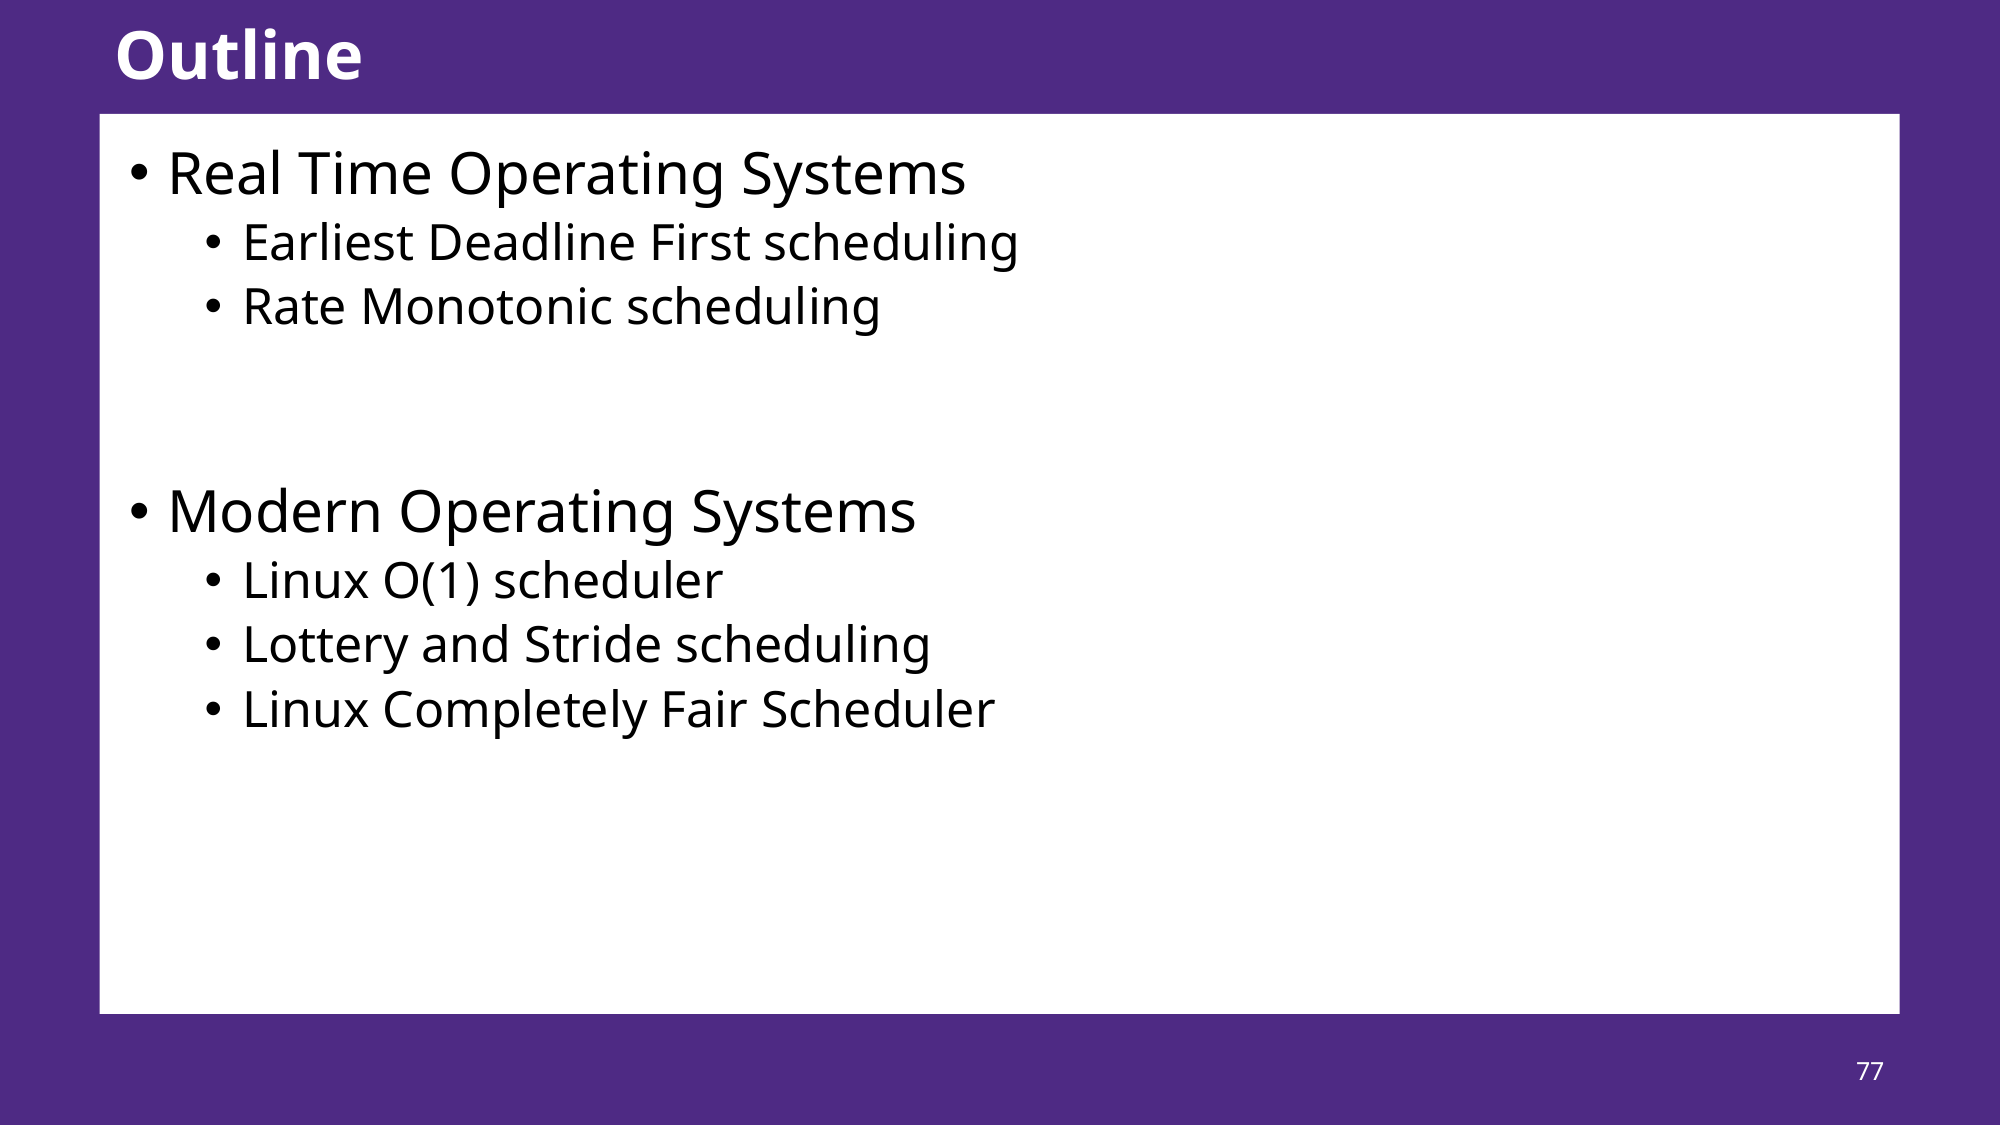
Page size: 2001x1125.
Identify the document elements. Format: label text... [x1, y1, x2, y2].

title Outline [99, 1, 1900, 114]
slide_number 77 [1749, 1042, 1900, 1103]
list Real Time Operating Systems Earliest Deadline First scheduling Rate Monotonic scheduling Modern Operating Systems Linux O(1) scheduler Lottery and Stride scheduling Linux Completely Fair Scheduler [99, 114, 1900, 1014]
